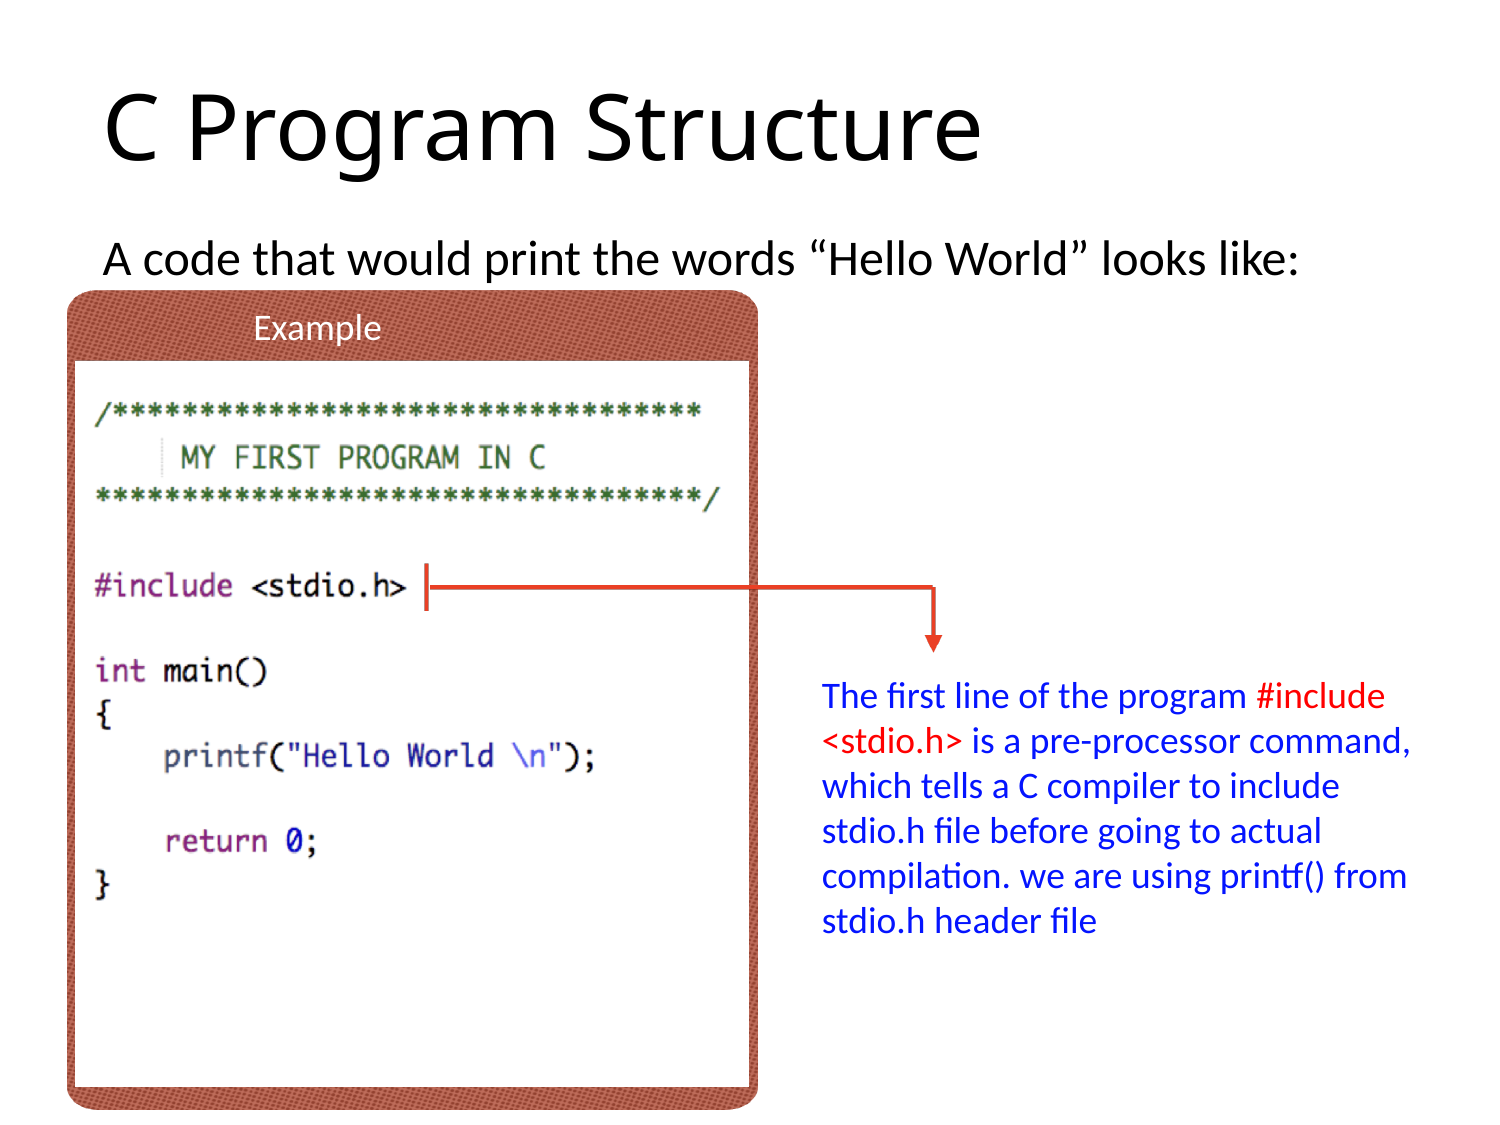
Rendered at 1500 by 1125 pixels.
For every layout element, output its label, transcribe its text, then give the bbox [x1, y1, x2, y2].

text_box A code that would print the words “Hello World” looks like: [87, 224, 1463, 1079]
text_box The first line of the program #include <stdio.h> is a pre-processor command, which tells a C compiler to include stdio.h file before going to actual compilation. we are using printf() from stdio.h header file [807, 664, 1427, 949]
picture [65, 288, 944, 1111]
title C Program Structure [87, 37, 1500, 225]
